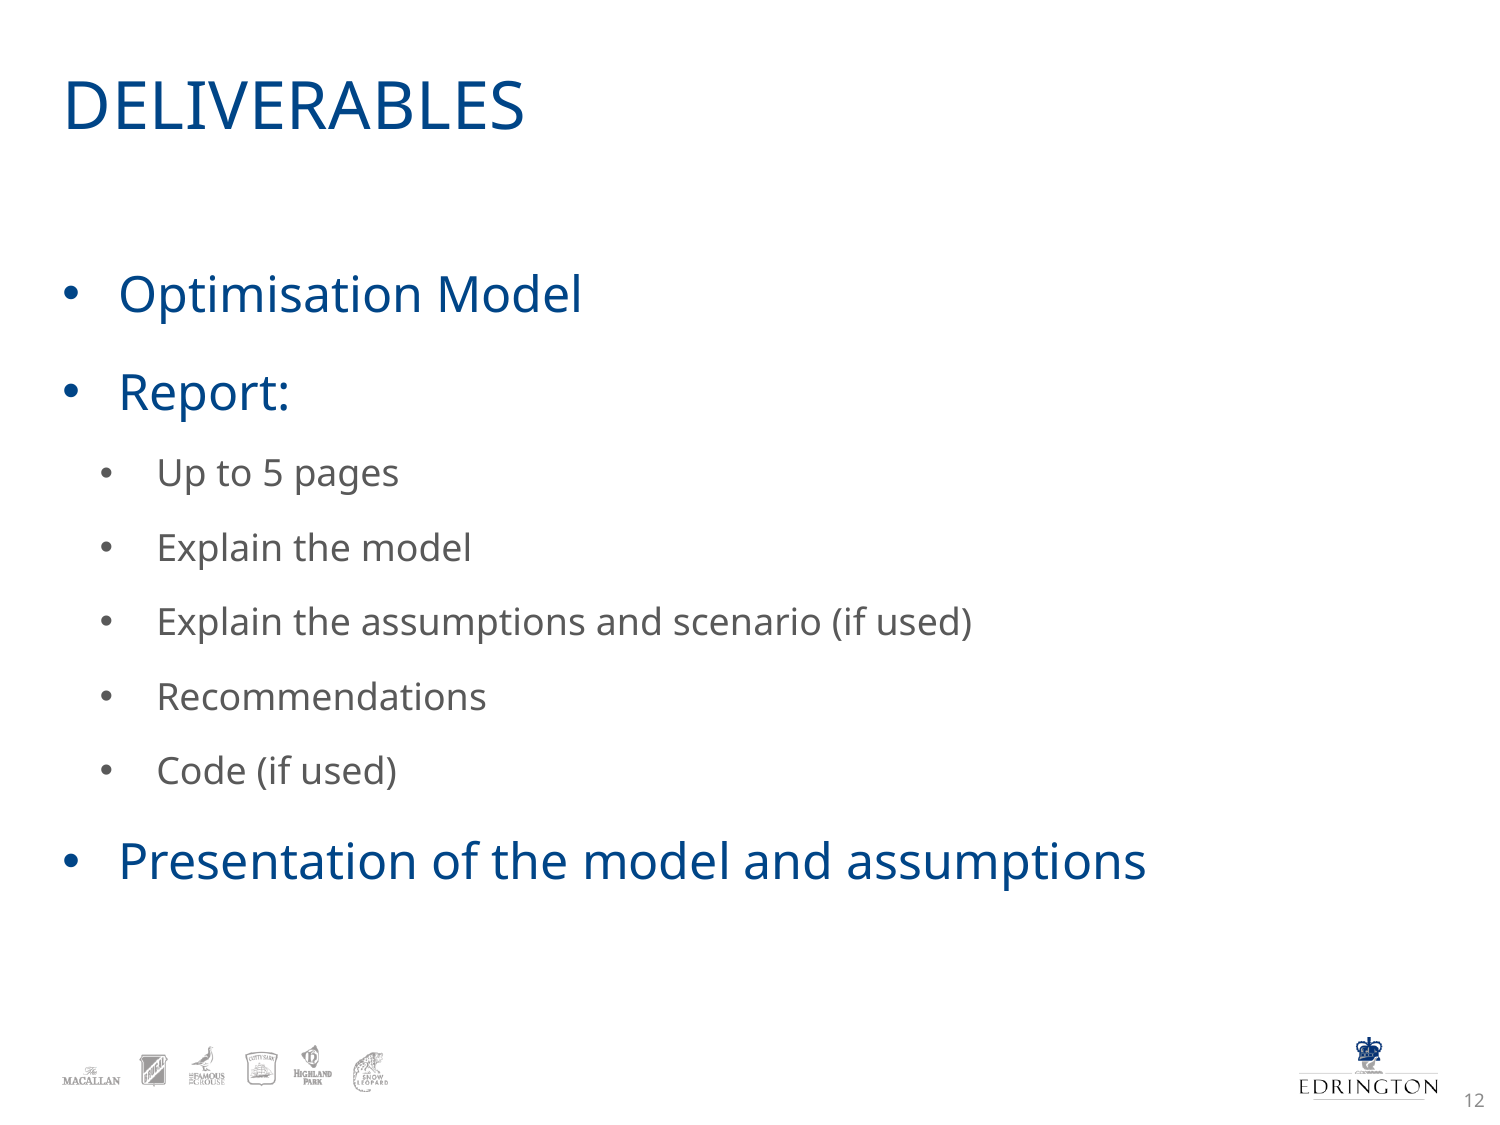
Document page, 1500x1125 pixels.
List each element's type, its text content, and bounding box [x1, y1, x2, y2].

picture [62, 1045, 388, 1092]
title Deliverables [63, 63, 1438, 226]
slide_number 12 [1449, 1077, 1500, 1125]
picture [1299, 1037, 1438, 1100]
list Optimisation Model Report: Up to 5 pages Explain the model Explain the assumptions and scenario (if used) Recommendations Code (if used) Presentation of the model and assumptions [62, 262, 1438, 1005]
